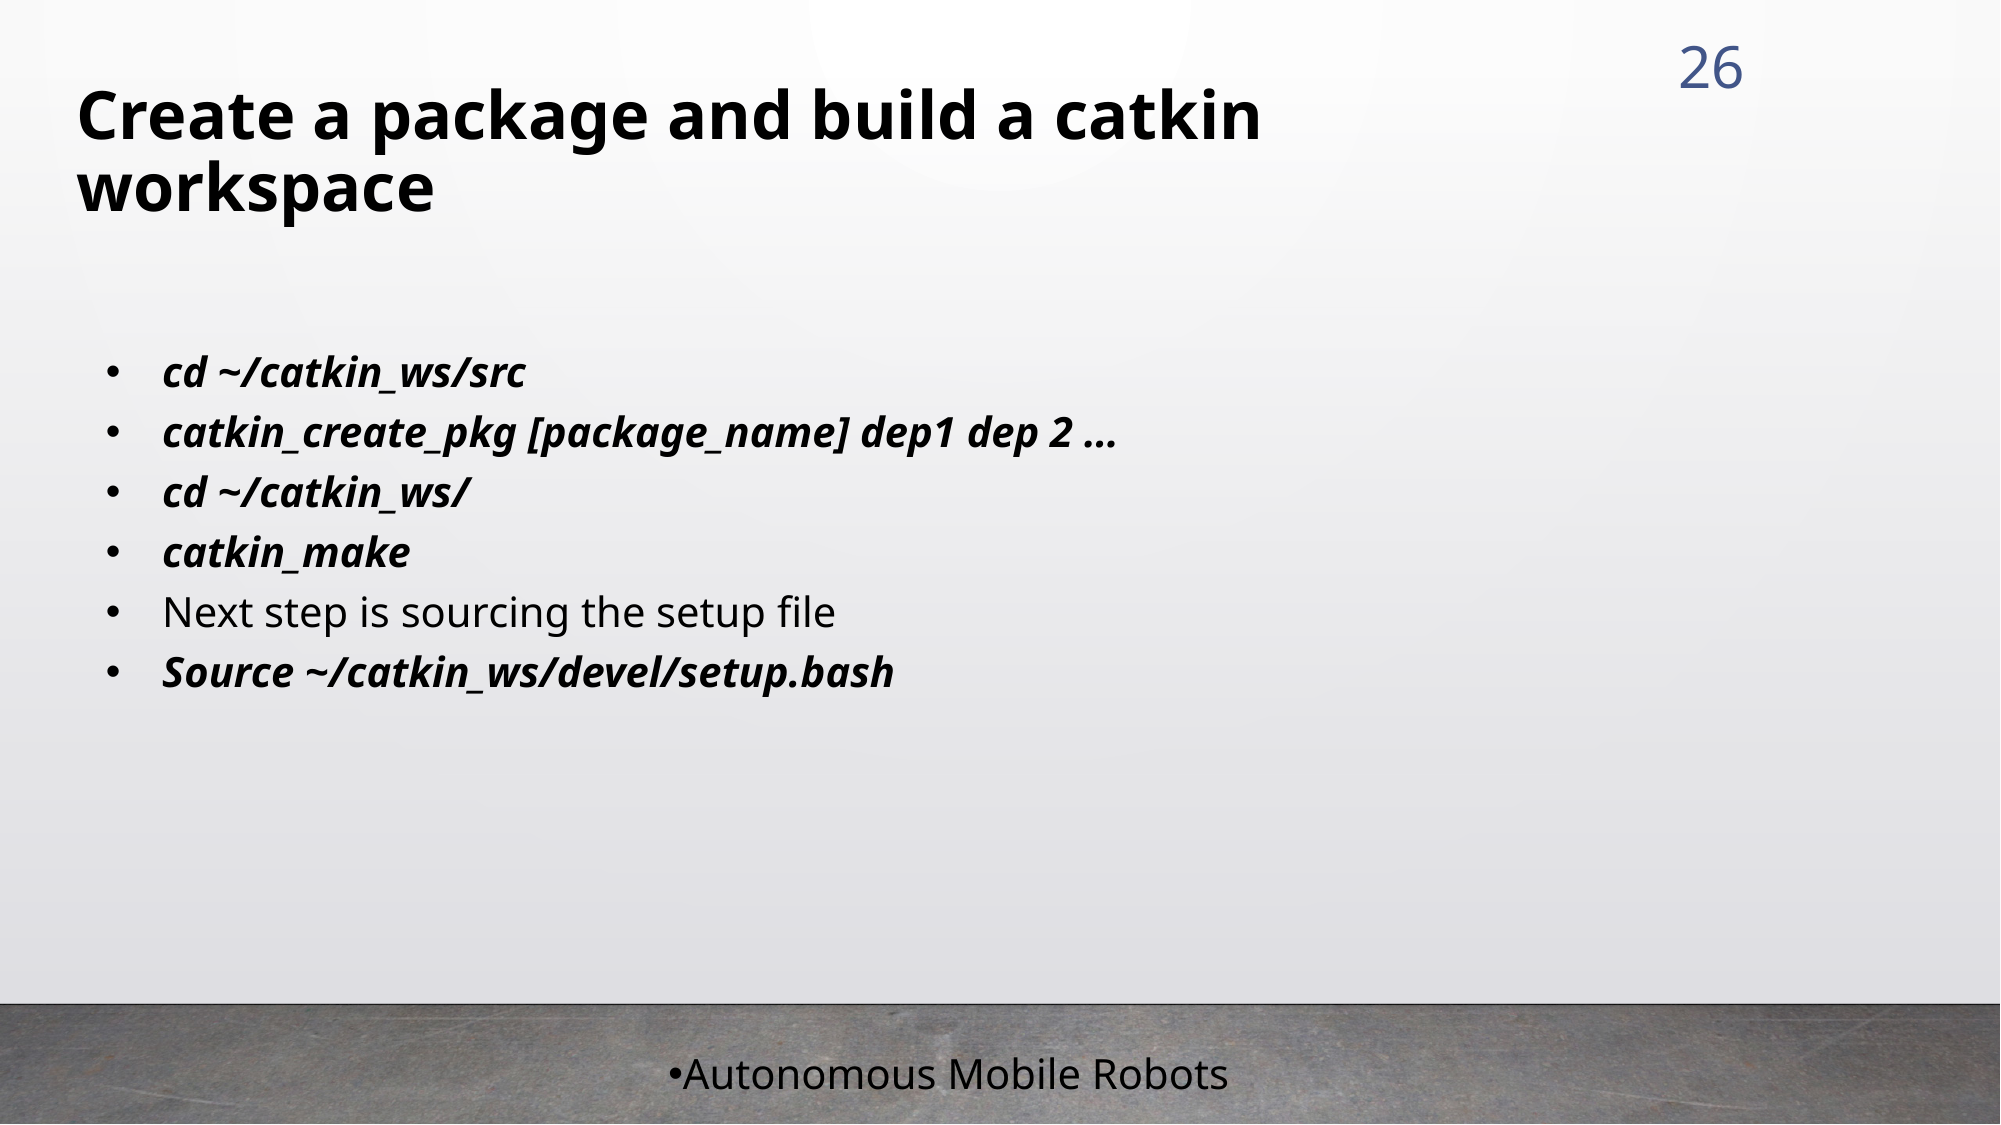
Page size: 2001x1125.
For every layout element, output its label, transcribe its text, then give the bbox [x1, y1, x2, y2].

text_box Autonomous Mobile Robots [653, 1030, 1293, 1125]
picture [0, 1004, 2000, 1124]
slide_number 26 [1626, 22, 1760, 106]
text_box Create a package and build a catkin workspace [61, 74, 1637, 247]
text_box cd ~/catkin_ws/src catkin_create_pkg [package_name] dep1 dep 2 … cd ~/catkin_ws/ catkin_make Next step is sourcing the setup file Source ~/catkin_ws/devel/setup.bash [91, 328, 1667, 870]
